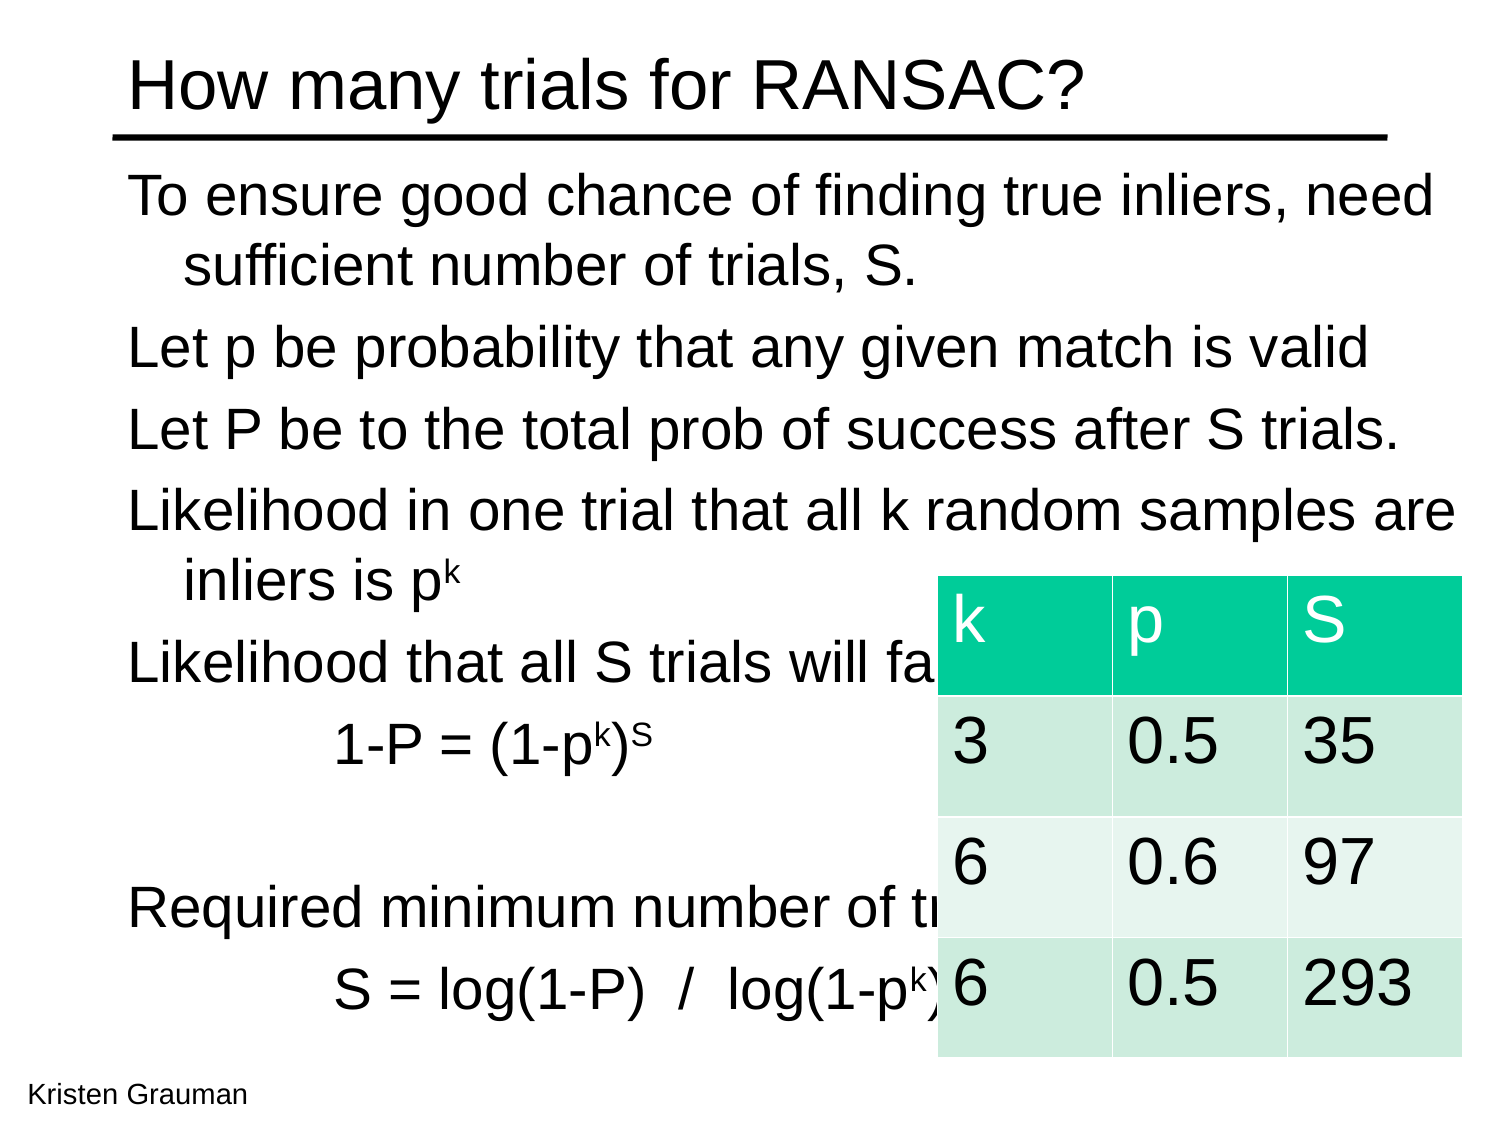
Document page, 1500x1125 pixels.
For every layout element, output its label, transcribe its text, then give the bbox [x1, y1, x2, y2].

table_cell 0.6 [1113, 818, 1287, 937]
list To ensure good chance of finding true inliers, need sufficient number of trials, S. Let p be probability that any given match is valid Let P be to the total prob of success after S trials. Likelihood in one trial that all k random samples are inliers is pk Likelihood that all S trials will fail is 1-P = (1-pk)S Required minimum number of trials is S = log(1-P) / log(1-pk) [112, 149, 1500, 1013]
table_cell 6 [938, 818, 1112, 937]
title How many trials for RANSAC? [112, 12, 1388, 149]
table_cell 0.5 [1113, 697, 1287, 816]
table_cell 35 [1288, 697, 1462, 816]
table_cell 97 [1288, 818, 1462, 937]
table_header S [1288, 576, 1462, 695]
table_header p [1113, 576, 1287, 695]
table_cell 293 [1288, 938, 1462, 1057]
table_cell 3 [938, 697, 1112, 816]
table_cell 6 [938, 938, 1112, 1057]
table_header k [938, 576, 1112, 695]
text_box Kristen Grauman [12, 1067, 338, 1118]
table_cell 0.5 [1113, 938, 1287, 1057]
